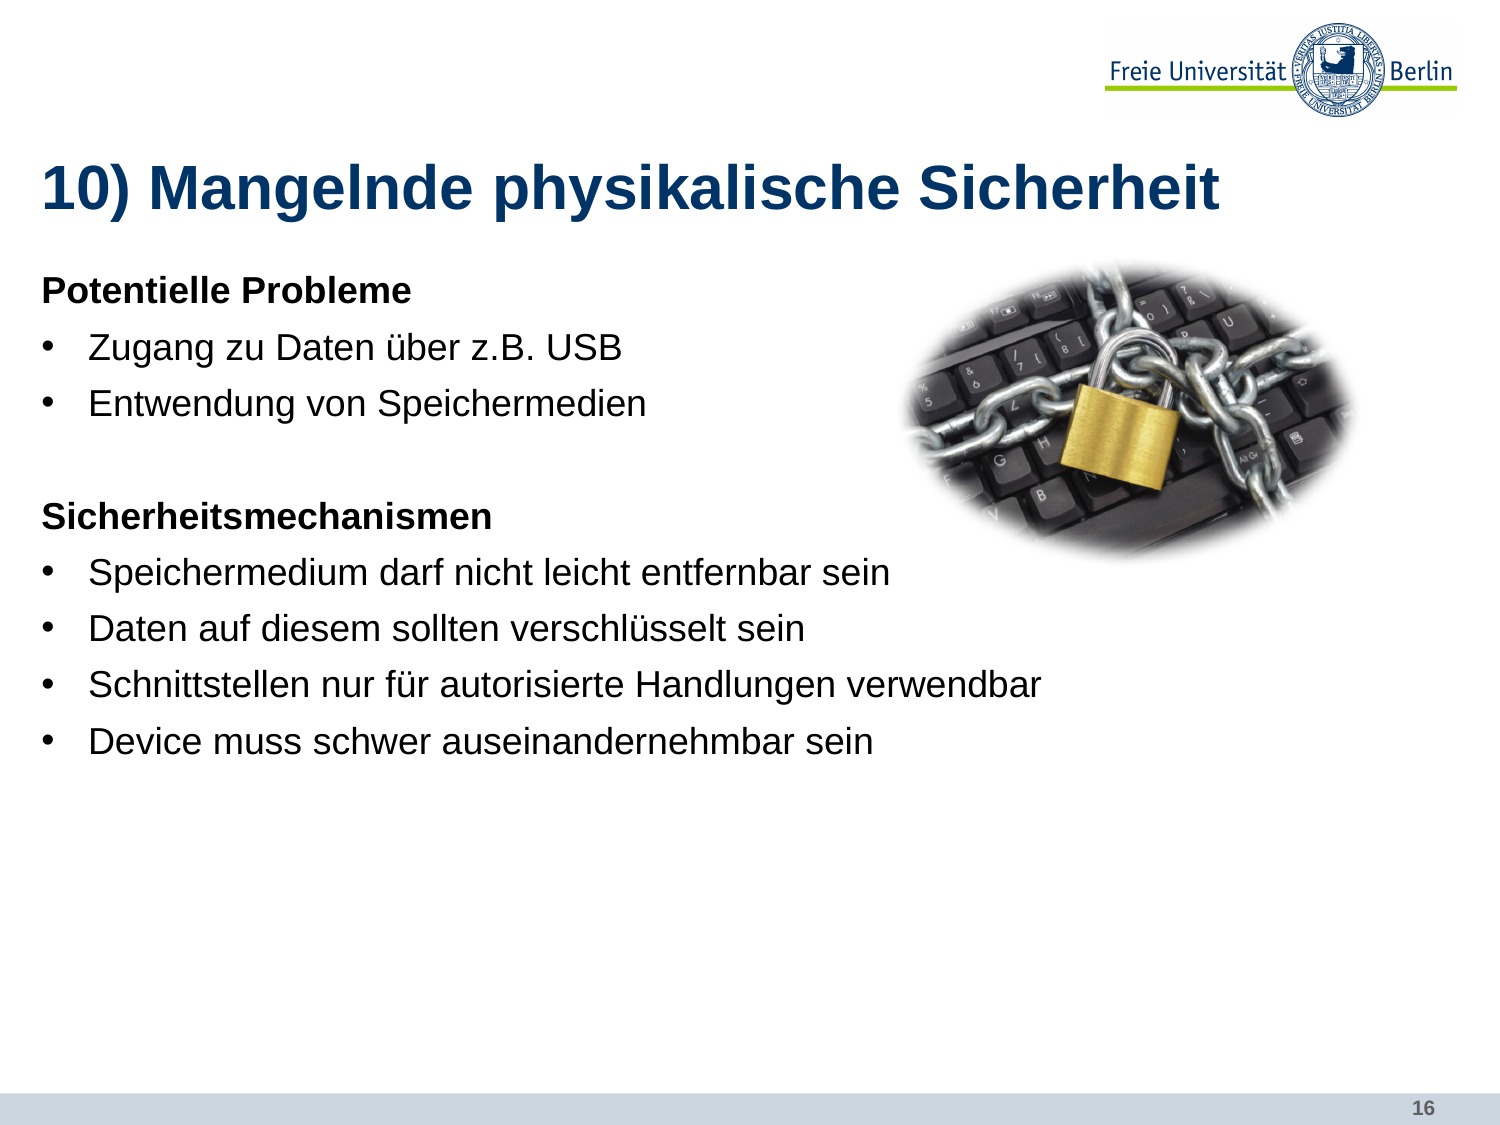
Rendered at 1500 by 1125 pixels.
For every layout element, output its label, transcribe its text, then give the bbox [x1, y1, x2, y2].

picture [892, 255, 1365, 569]
title 10) Mangelnde physikalische Sicherheit [41, 155, 1459, 226]
list Potentielle Probleme Zugang zu Daten über z.B. USB Entwendung von Speichermedien Sicherheitsmechanismen Speichermedium darf nicht leicht entfernbar sein Daten auf diesem sollten verschlüsselt sein Schnittstellen nur für autorisierte Handlungen verwendbar Device muss schwer auseinandernehmbar sein [41, 265, 1459, 1064]
picture [1105, 23, 1457, 117]
